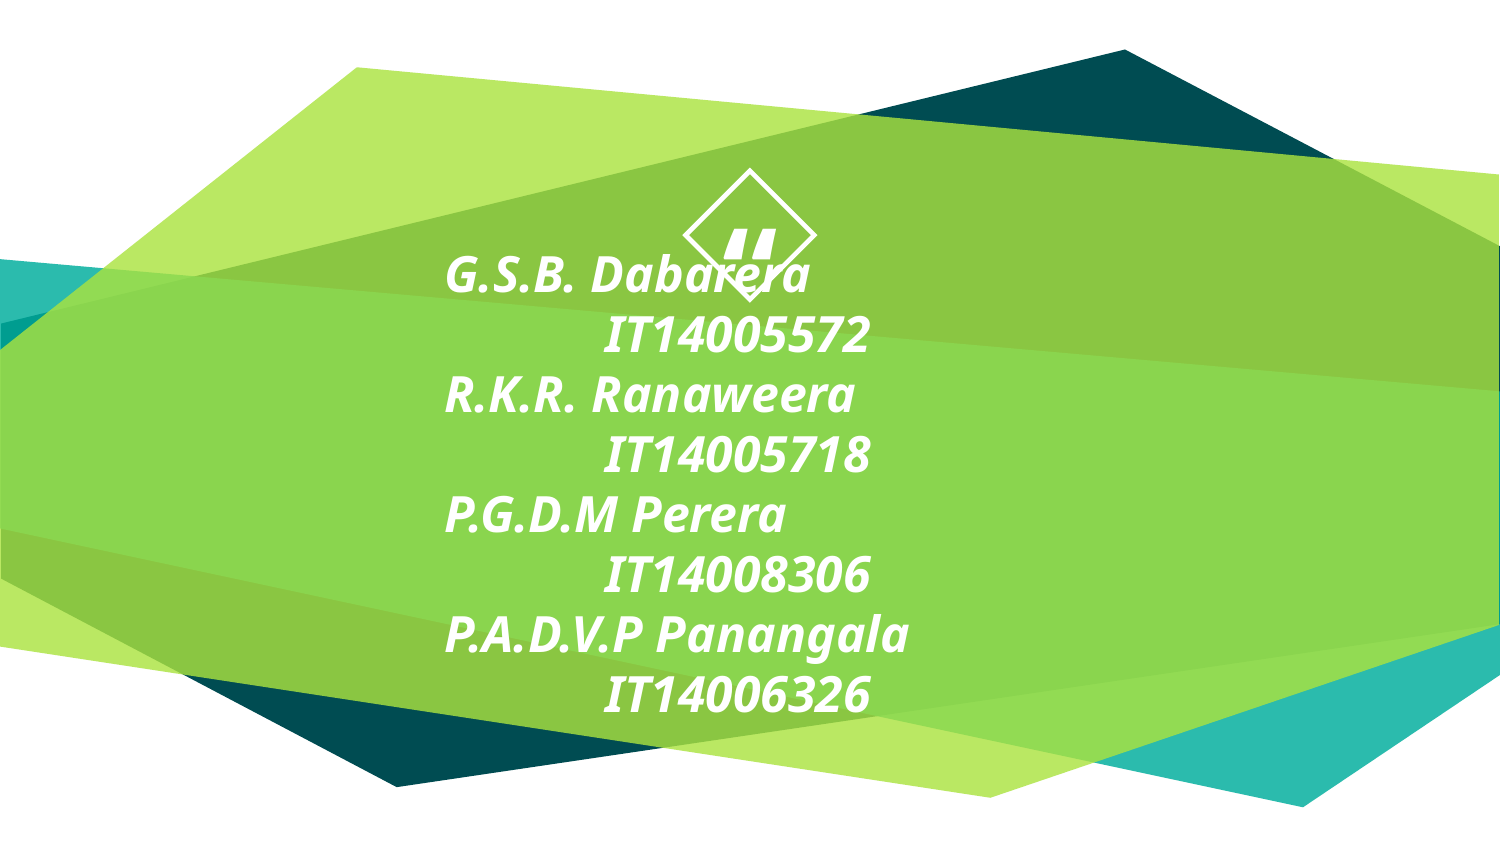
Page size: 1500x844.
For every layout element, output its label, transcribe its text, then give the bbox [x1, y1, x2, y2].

list G.S.B. Dabarera IT14005572 R.K.R. Ranaweera IT14005718 P.G.D.M Perera IT14008306 P.A.D.V.P Panangala IT14006326 [295, 414, 1194, 550]
